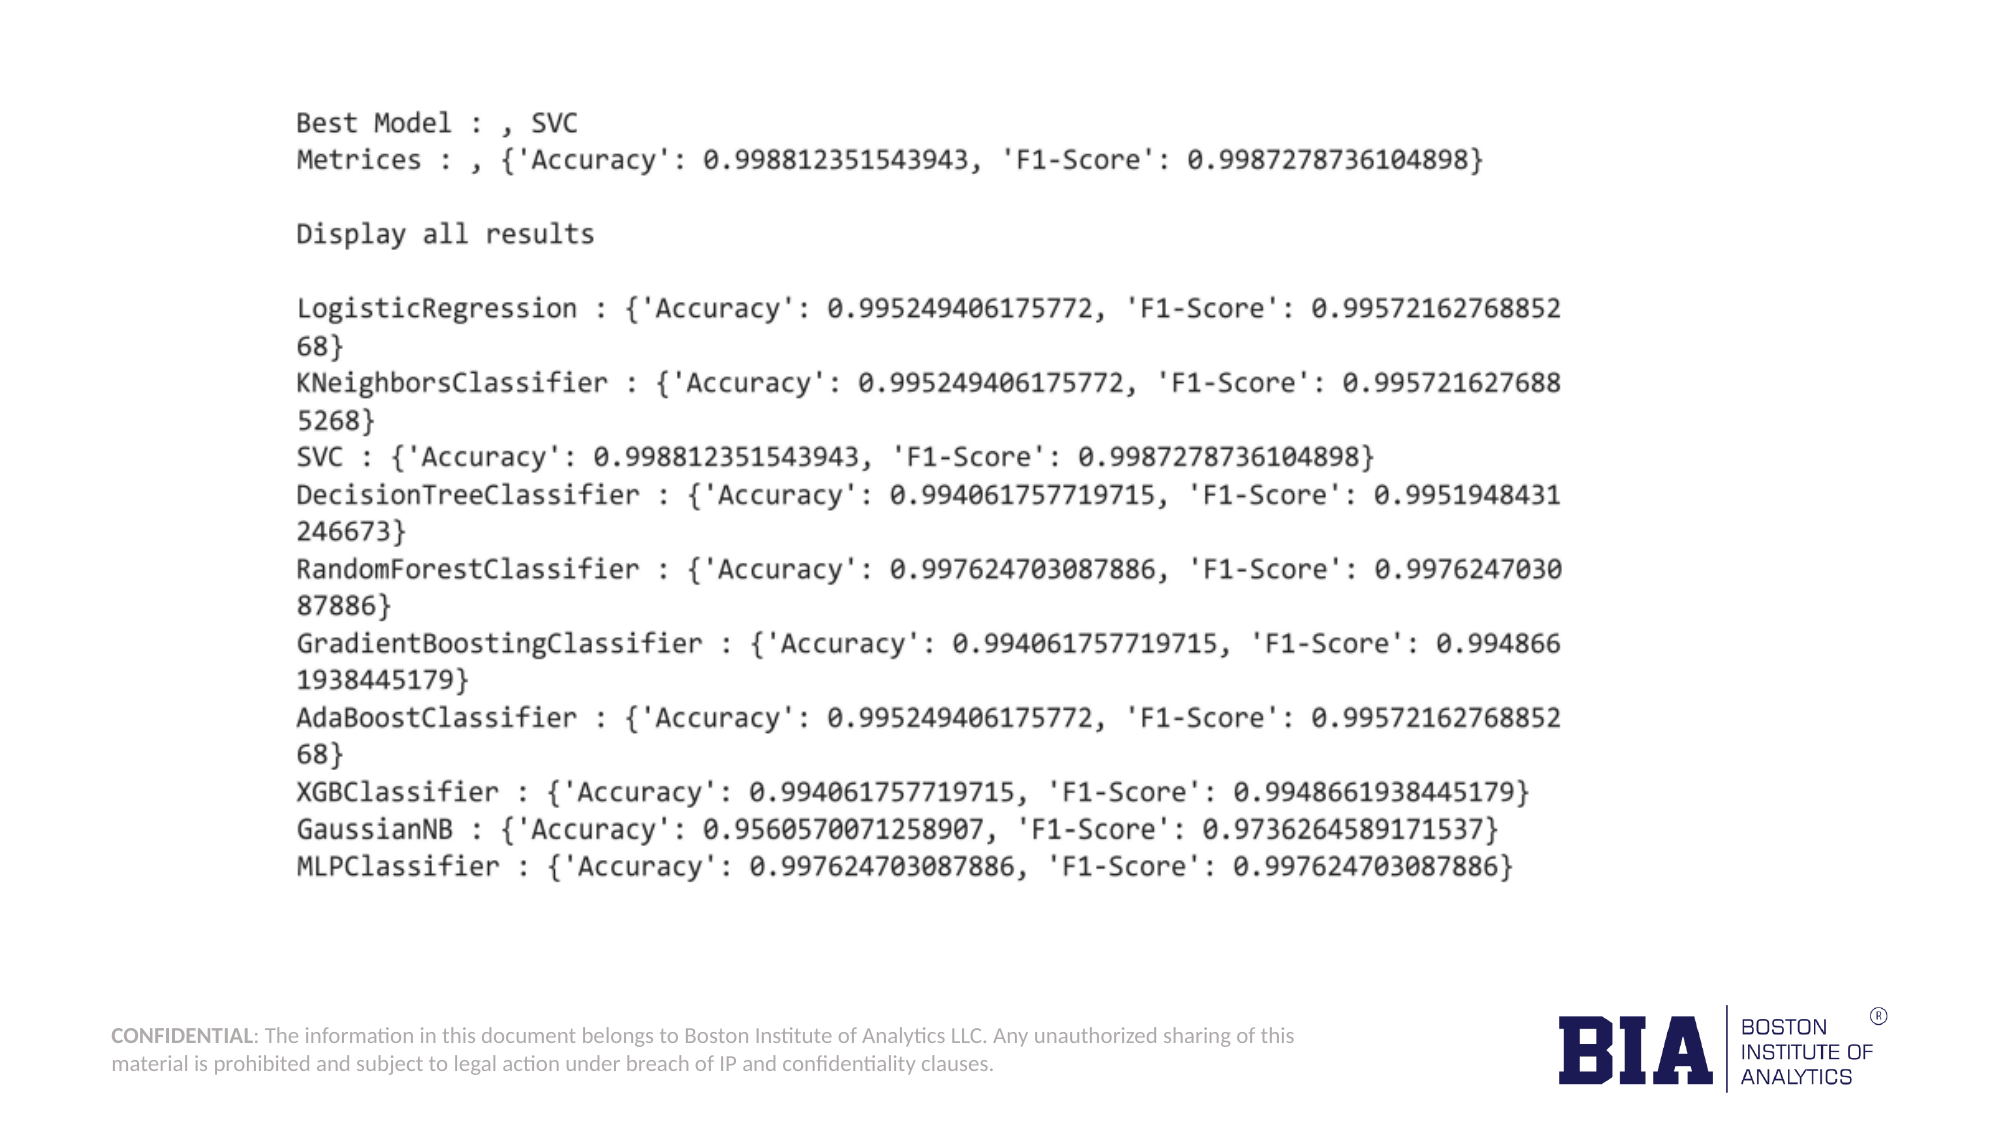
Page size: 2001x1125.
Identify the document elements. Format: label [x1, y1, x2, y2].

picture [229, 96, 1618, 902]
picture [1557, 1003, 1889, 1094]
